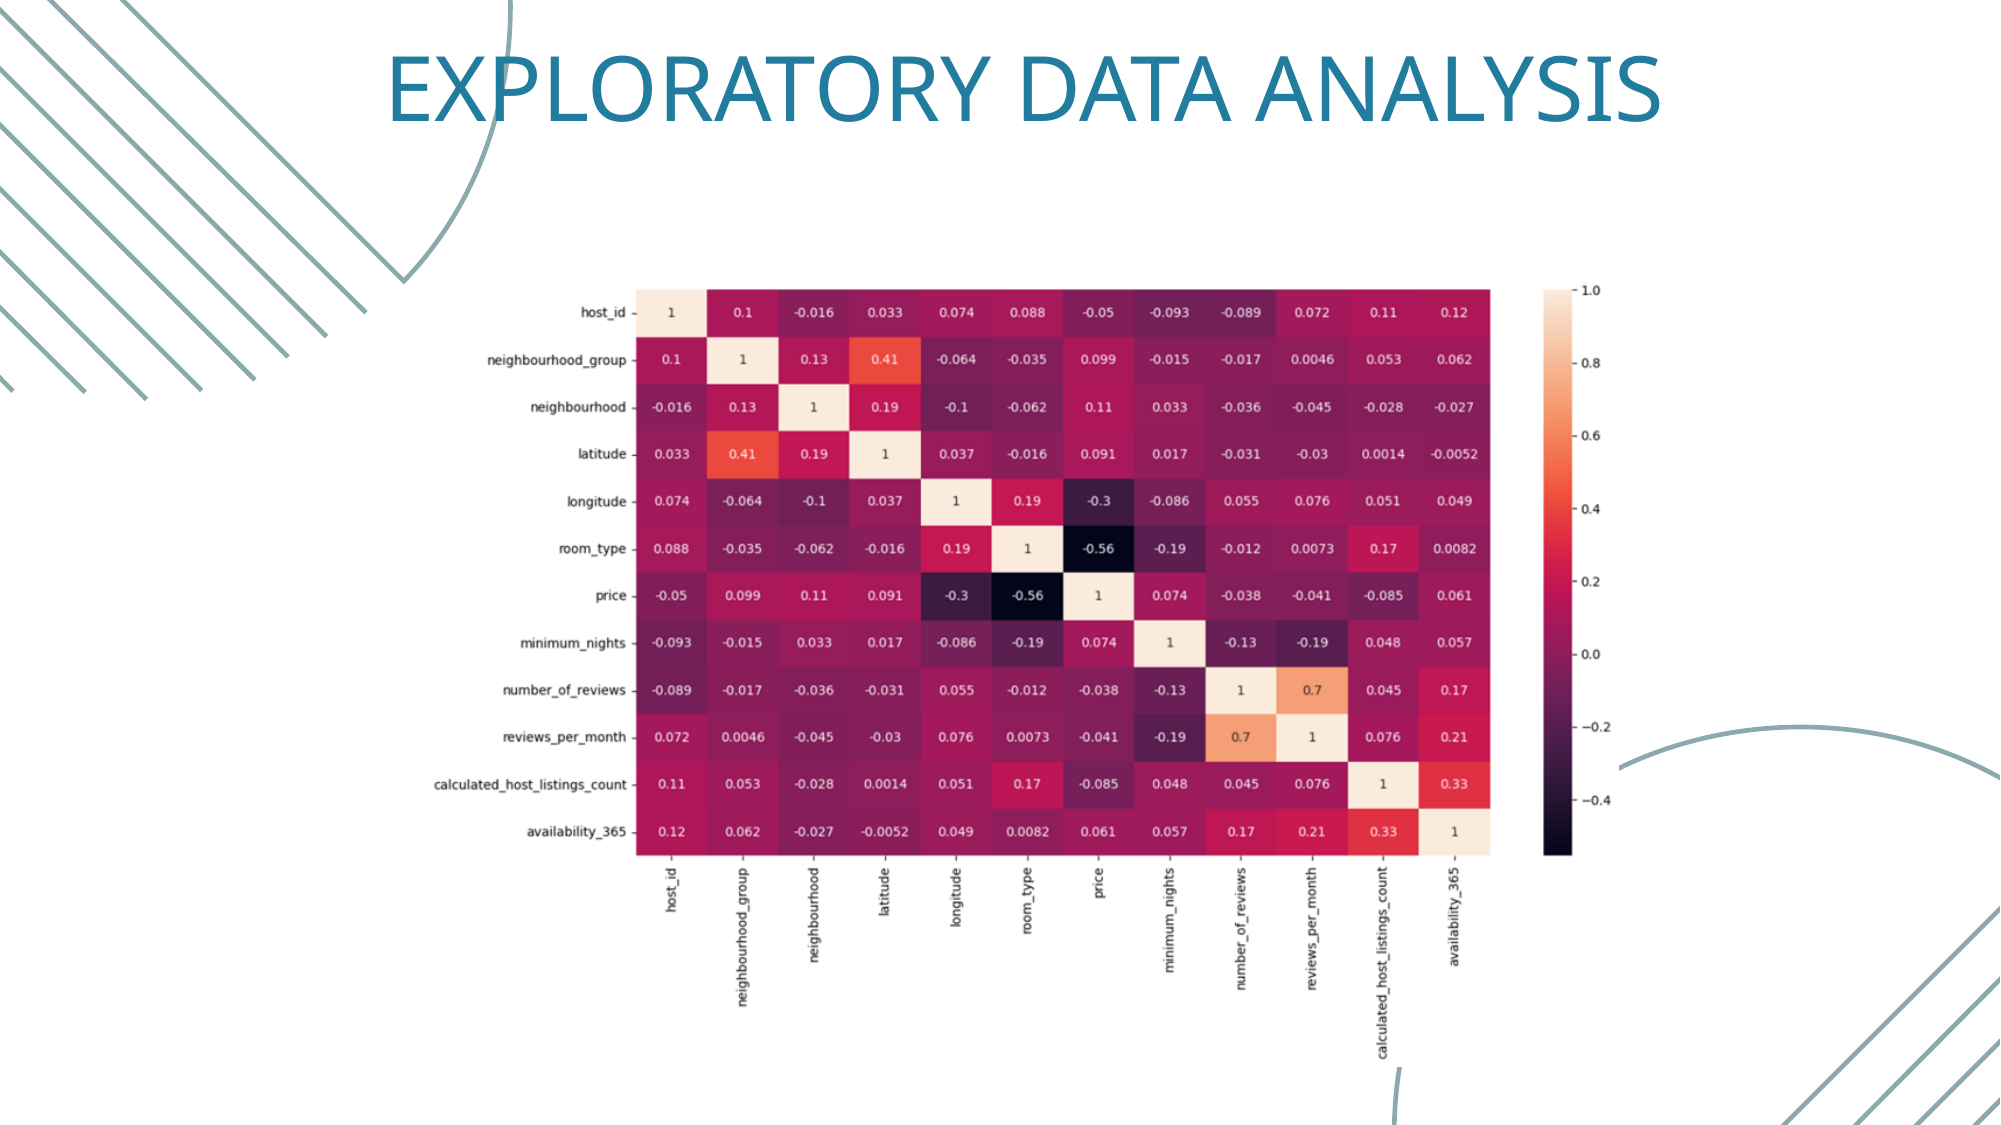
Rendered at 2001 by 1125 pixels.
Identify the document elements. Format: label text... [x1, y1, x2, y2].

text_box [1245, 787, 2000, 1125]
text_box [0, 0, 661, 52]
text_box EXPLORATORY DATA ANALYSIS [365, 48, 1684, 140]
text_box [425, 281, 1619, 1067]
